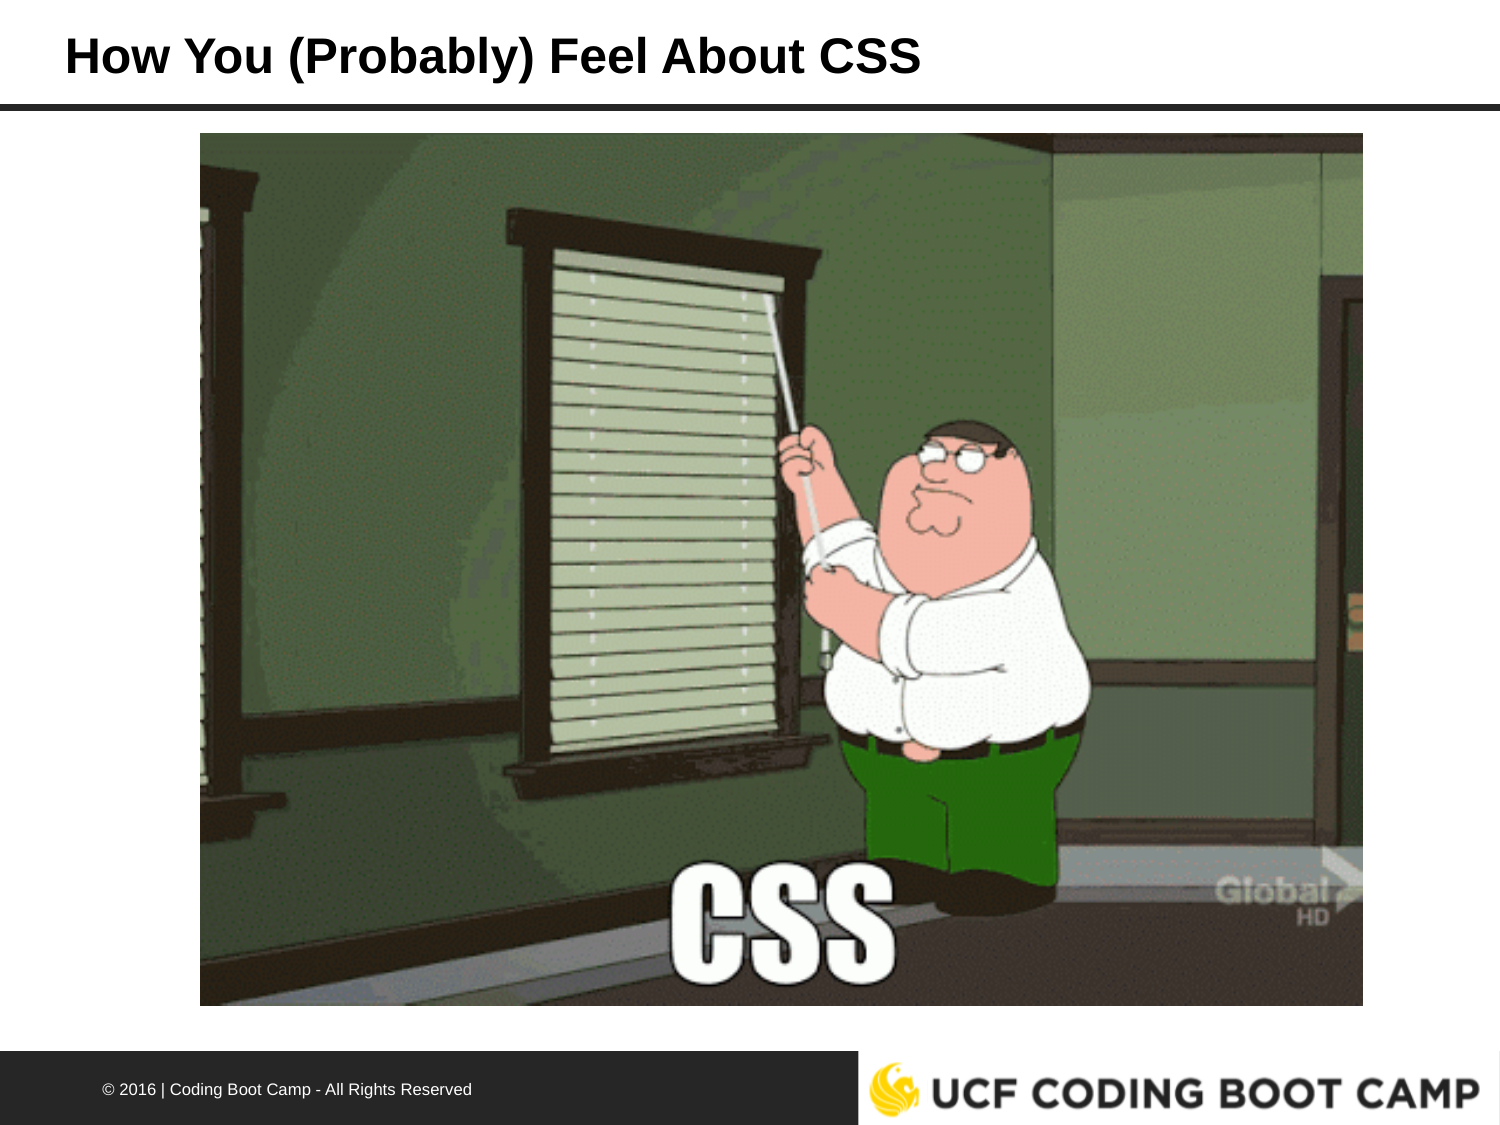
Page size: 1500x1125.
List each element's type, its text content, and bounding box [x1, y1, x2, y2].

picture [199, 133, 1363, 1007]
picture [858, 1051, 1500, 1125]
text_box How You (Probably) Feel About CSS [50, 16, 1075, 91]
